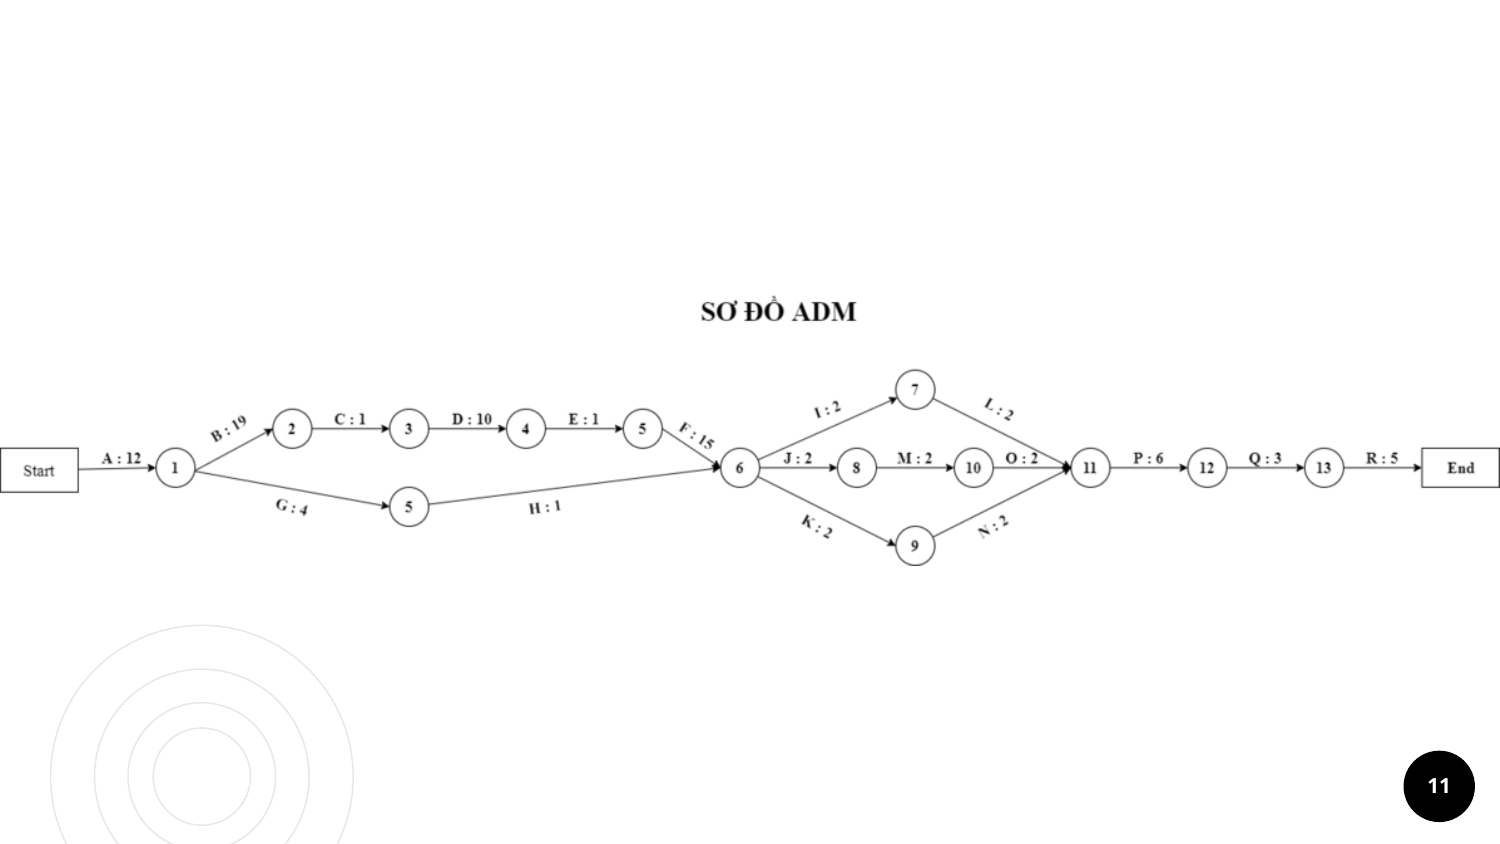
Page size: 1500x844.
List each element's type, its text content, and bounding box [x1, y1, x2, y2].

slide_number 11 [1403, 750, 1475, 823]
picture [0, 277, 1500, 567]
